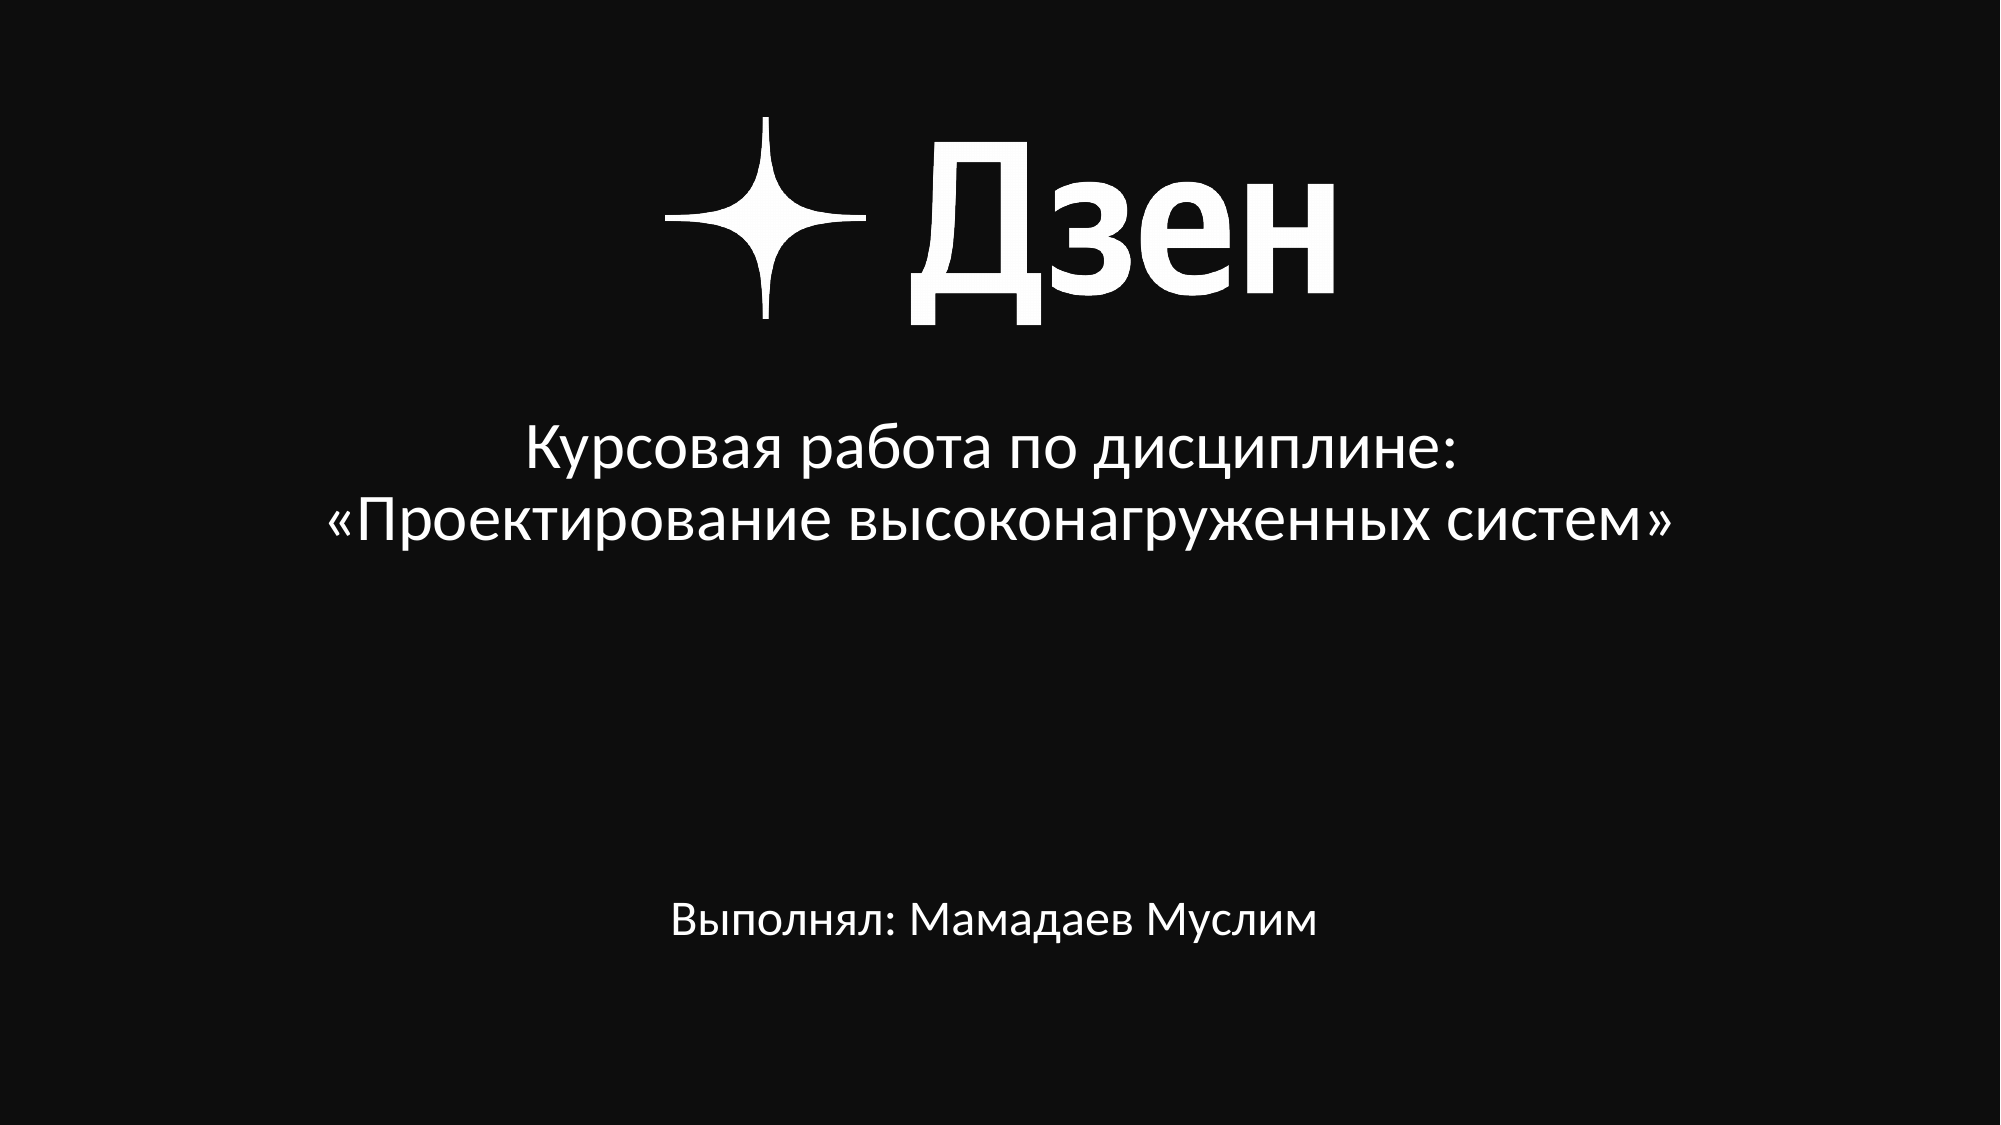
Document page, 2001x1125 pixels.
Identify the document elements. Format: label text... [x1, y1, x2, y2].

title Курсовая работа по дисциплине: «Проектирование высоконагруженных систем» [177, 385, 1823, 563]
picture [664, 117, 1335, 327]
subtitle Выполнял: Мамадаев Муслим [249, 884, 1750, 1094]
